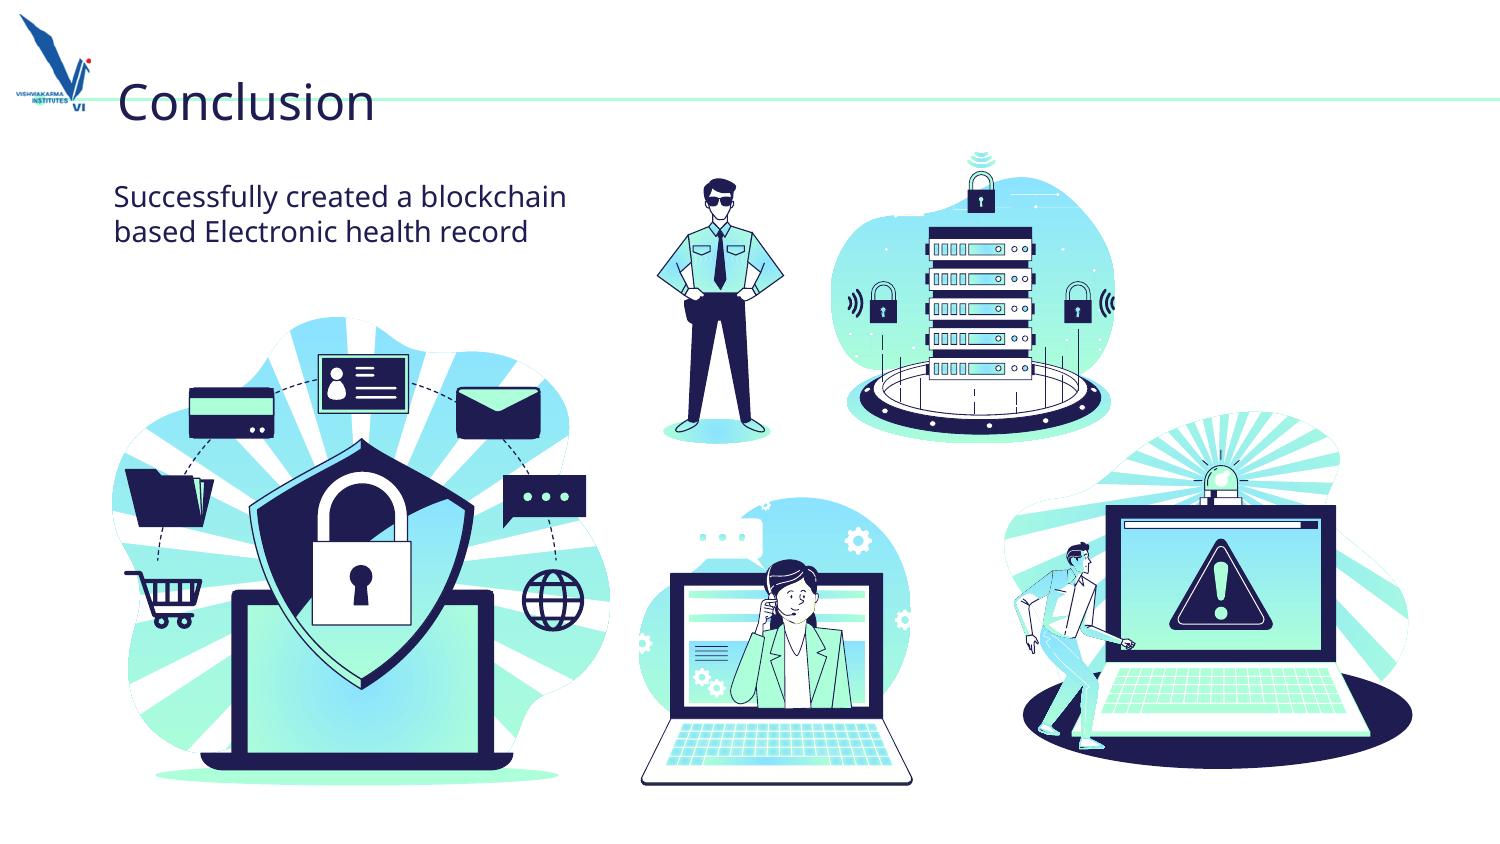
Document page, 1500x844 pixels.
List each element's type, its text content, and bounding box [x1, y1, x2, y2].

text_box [989, 411, 1427, 770]
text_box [830, 151, 1122, 444]
text_box Successfully created a blockchain based Electronic health record [98, 163, 591, 298]
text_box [106, 316, 622, 786]
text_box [656, 178, 785, 444]
title Conclusion [102, 55, 1101, 144]
picture [16, 14, 91, 113]
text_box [627, 497, 920, 786]
